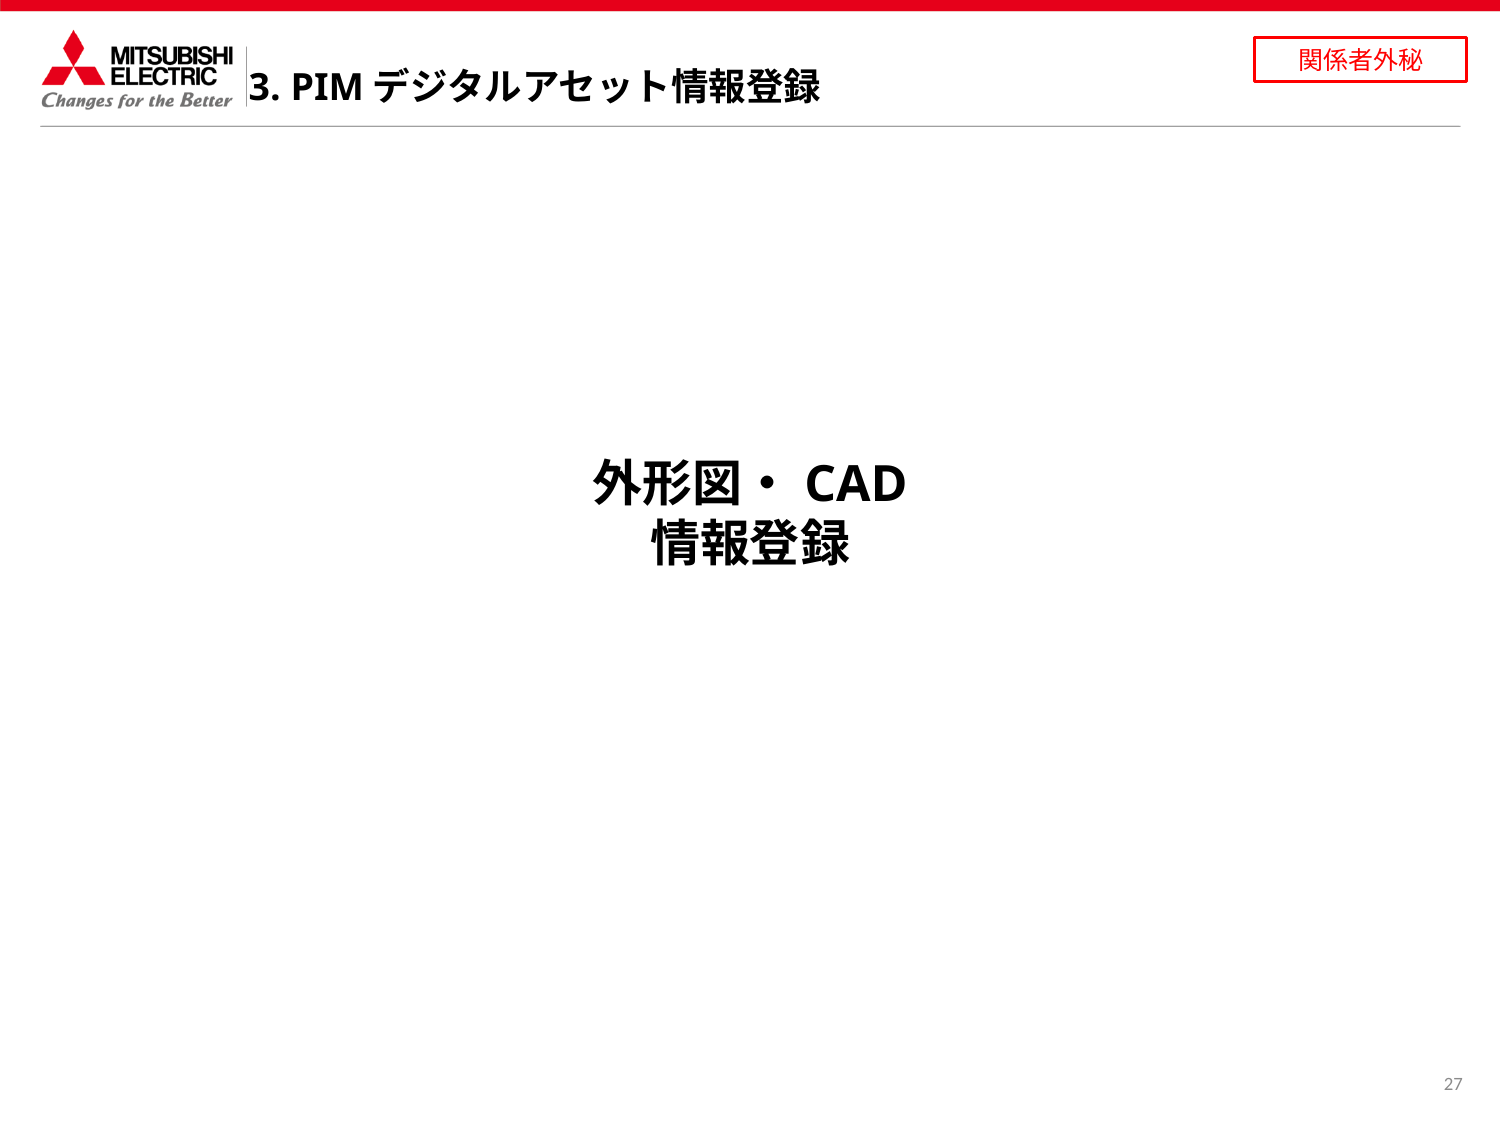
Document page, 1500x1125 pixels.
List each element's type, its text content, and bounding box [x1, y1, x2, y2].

title 外形図・CAD 情報登録 [112, 349, 1388, 674]
slide_number 27 [1128, 1058, 1478, 1107]
picture [0, 0, 1500, 1125]
text_box 3. PIMデジタルアセット情報登録 [233, 45, 1405, 126]
